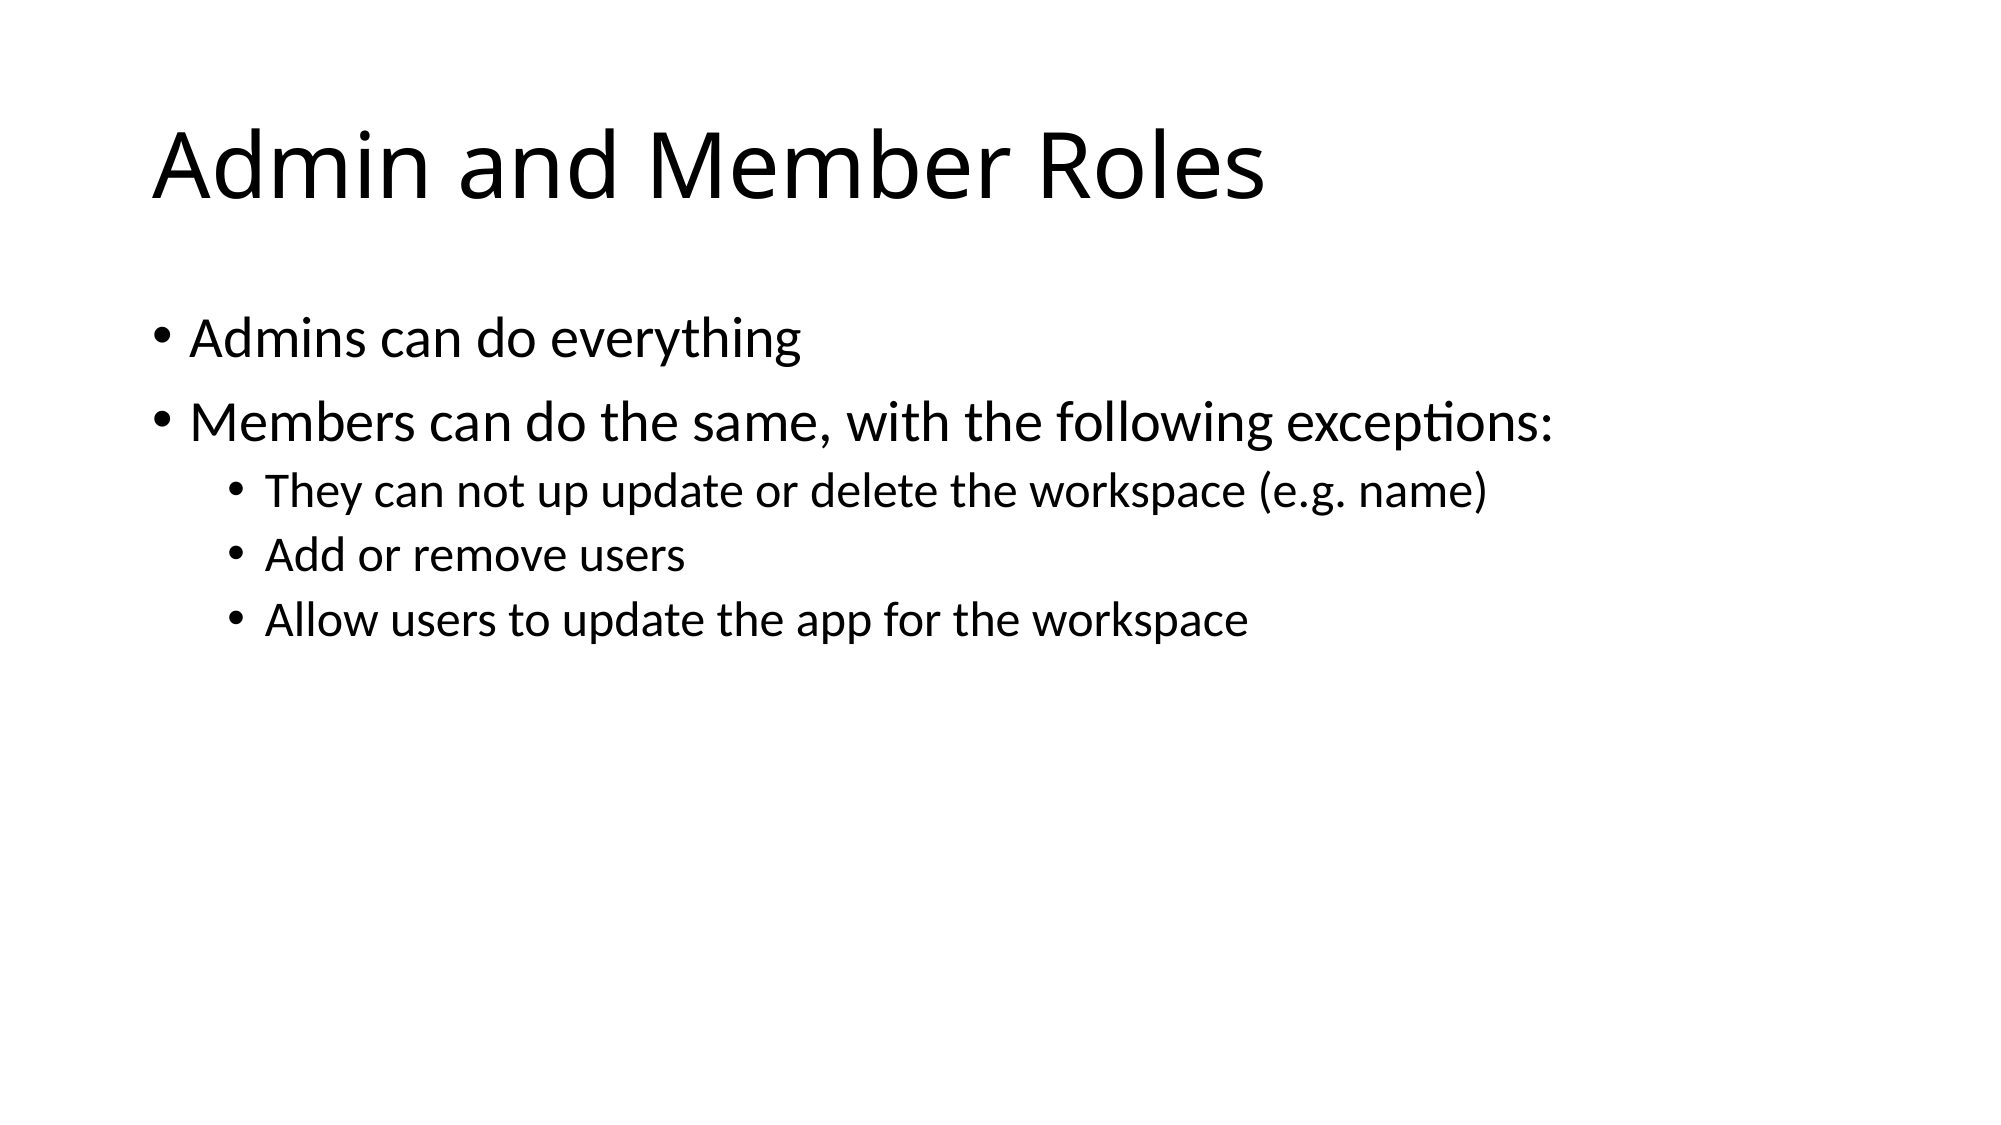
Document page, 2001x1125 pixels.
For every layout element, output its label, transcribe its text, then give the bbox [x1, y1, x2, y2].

list Admins can do everything Members can do the same, with the following exceptions: They can not up update or delete the workspace (e.g. name) Add or remove users Allow users to update the app for the workspace [137, 299, 1863, 1014]
title Admin and Member Roles [137, 59, 1863, 278]
